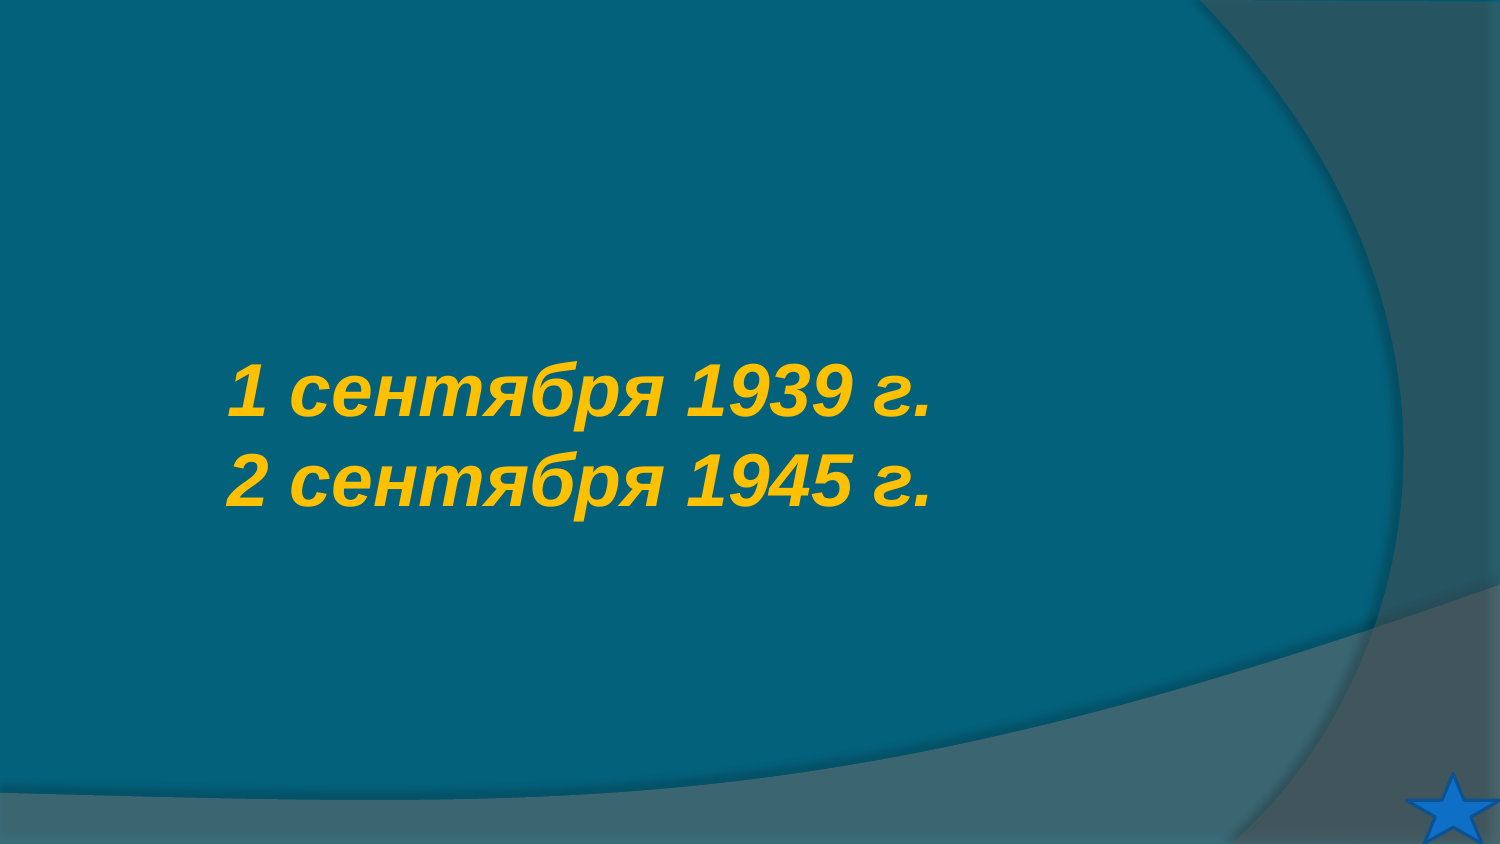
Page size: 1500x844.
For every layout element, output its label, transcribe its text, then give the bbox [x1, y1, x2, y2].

text_box 1 сентября 1939 г. 2 сентября 1945 г. [212, 334, 1350, 530]
text_box [1404, 771, 1500, 844]
